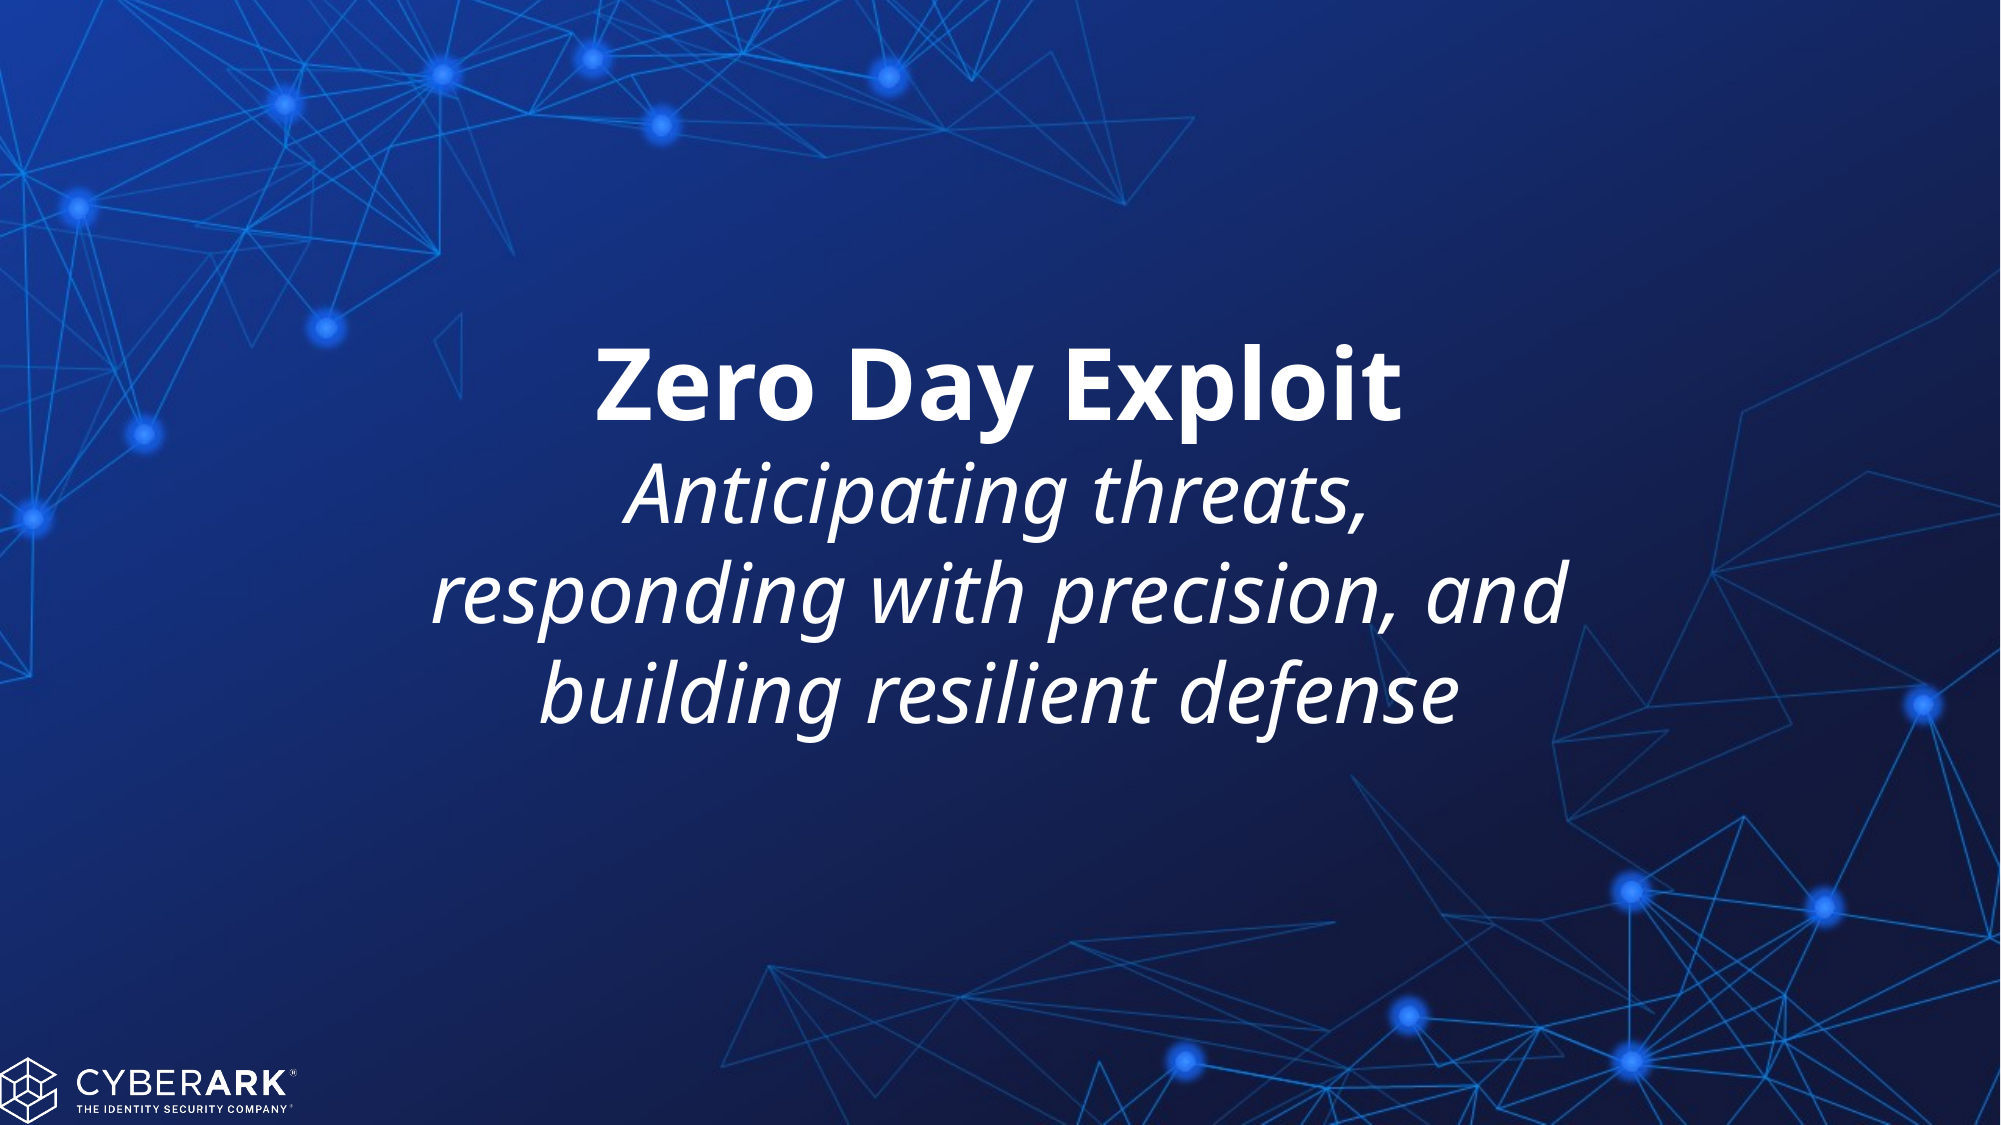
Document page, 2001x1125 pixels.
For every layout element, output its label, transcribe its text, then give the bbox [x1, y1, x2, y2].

picture [0, 0, 2001, 1125]
text_box Zero Day Exploit Anticipating threats, responding with precision, and building resilient defense [396, 312, 1603, 748]
